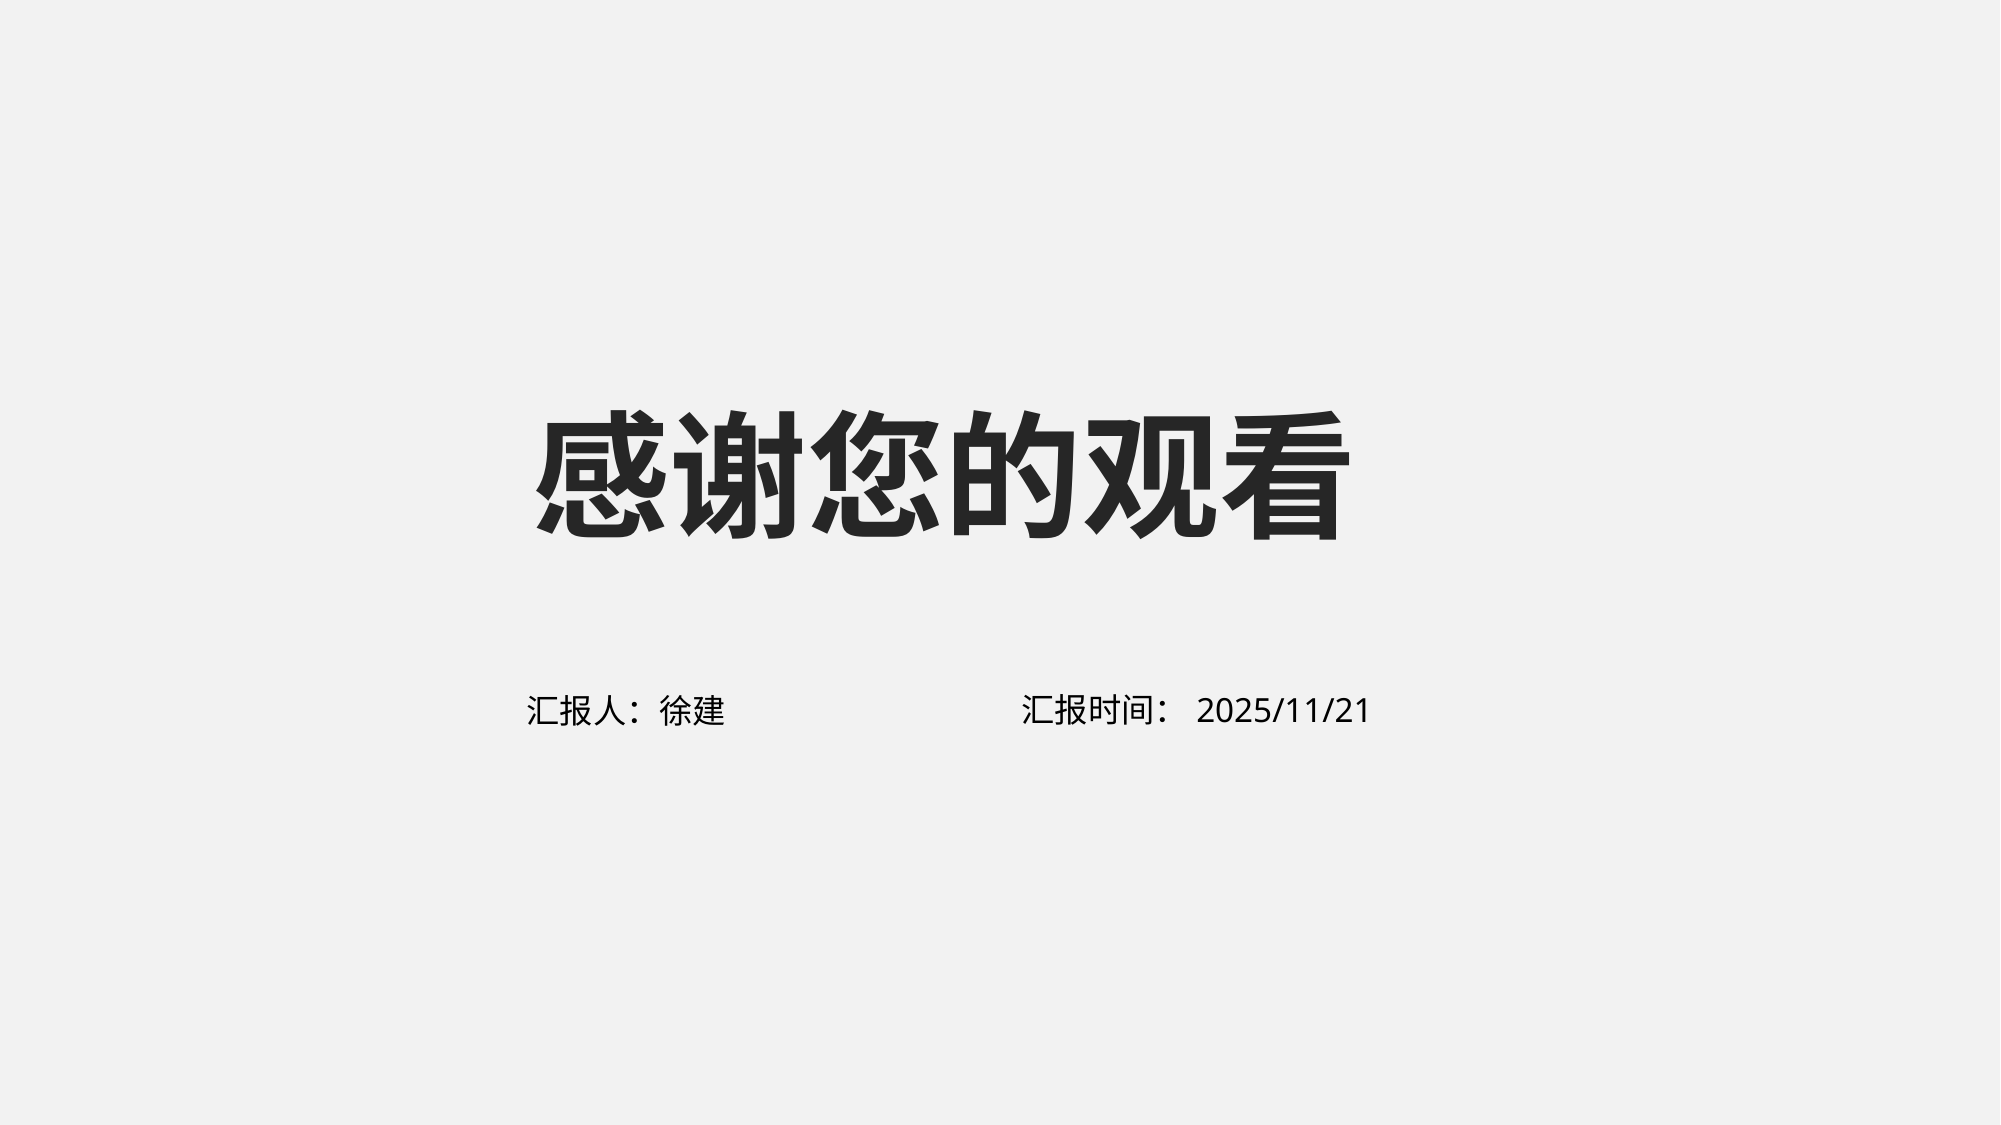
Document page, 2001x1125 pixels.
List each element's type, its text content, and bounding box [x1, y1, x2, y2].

text_box 汇报人：徐建 [432, 682, 821, 734]
text_box 汇报时间：2025/11/21 [945, 682, 1450, 733]
text_box 感谢您的观看 [392, 381, 1498, 563]
